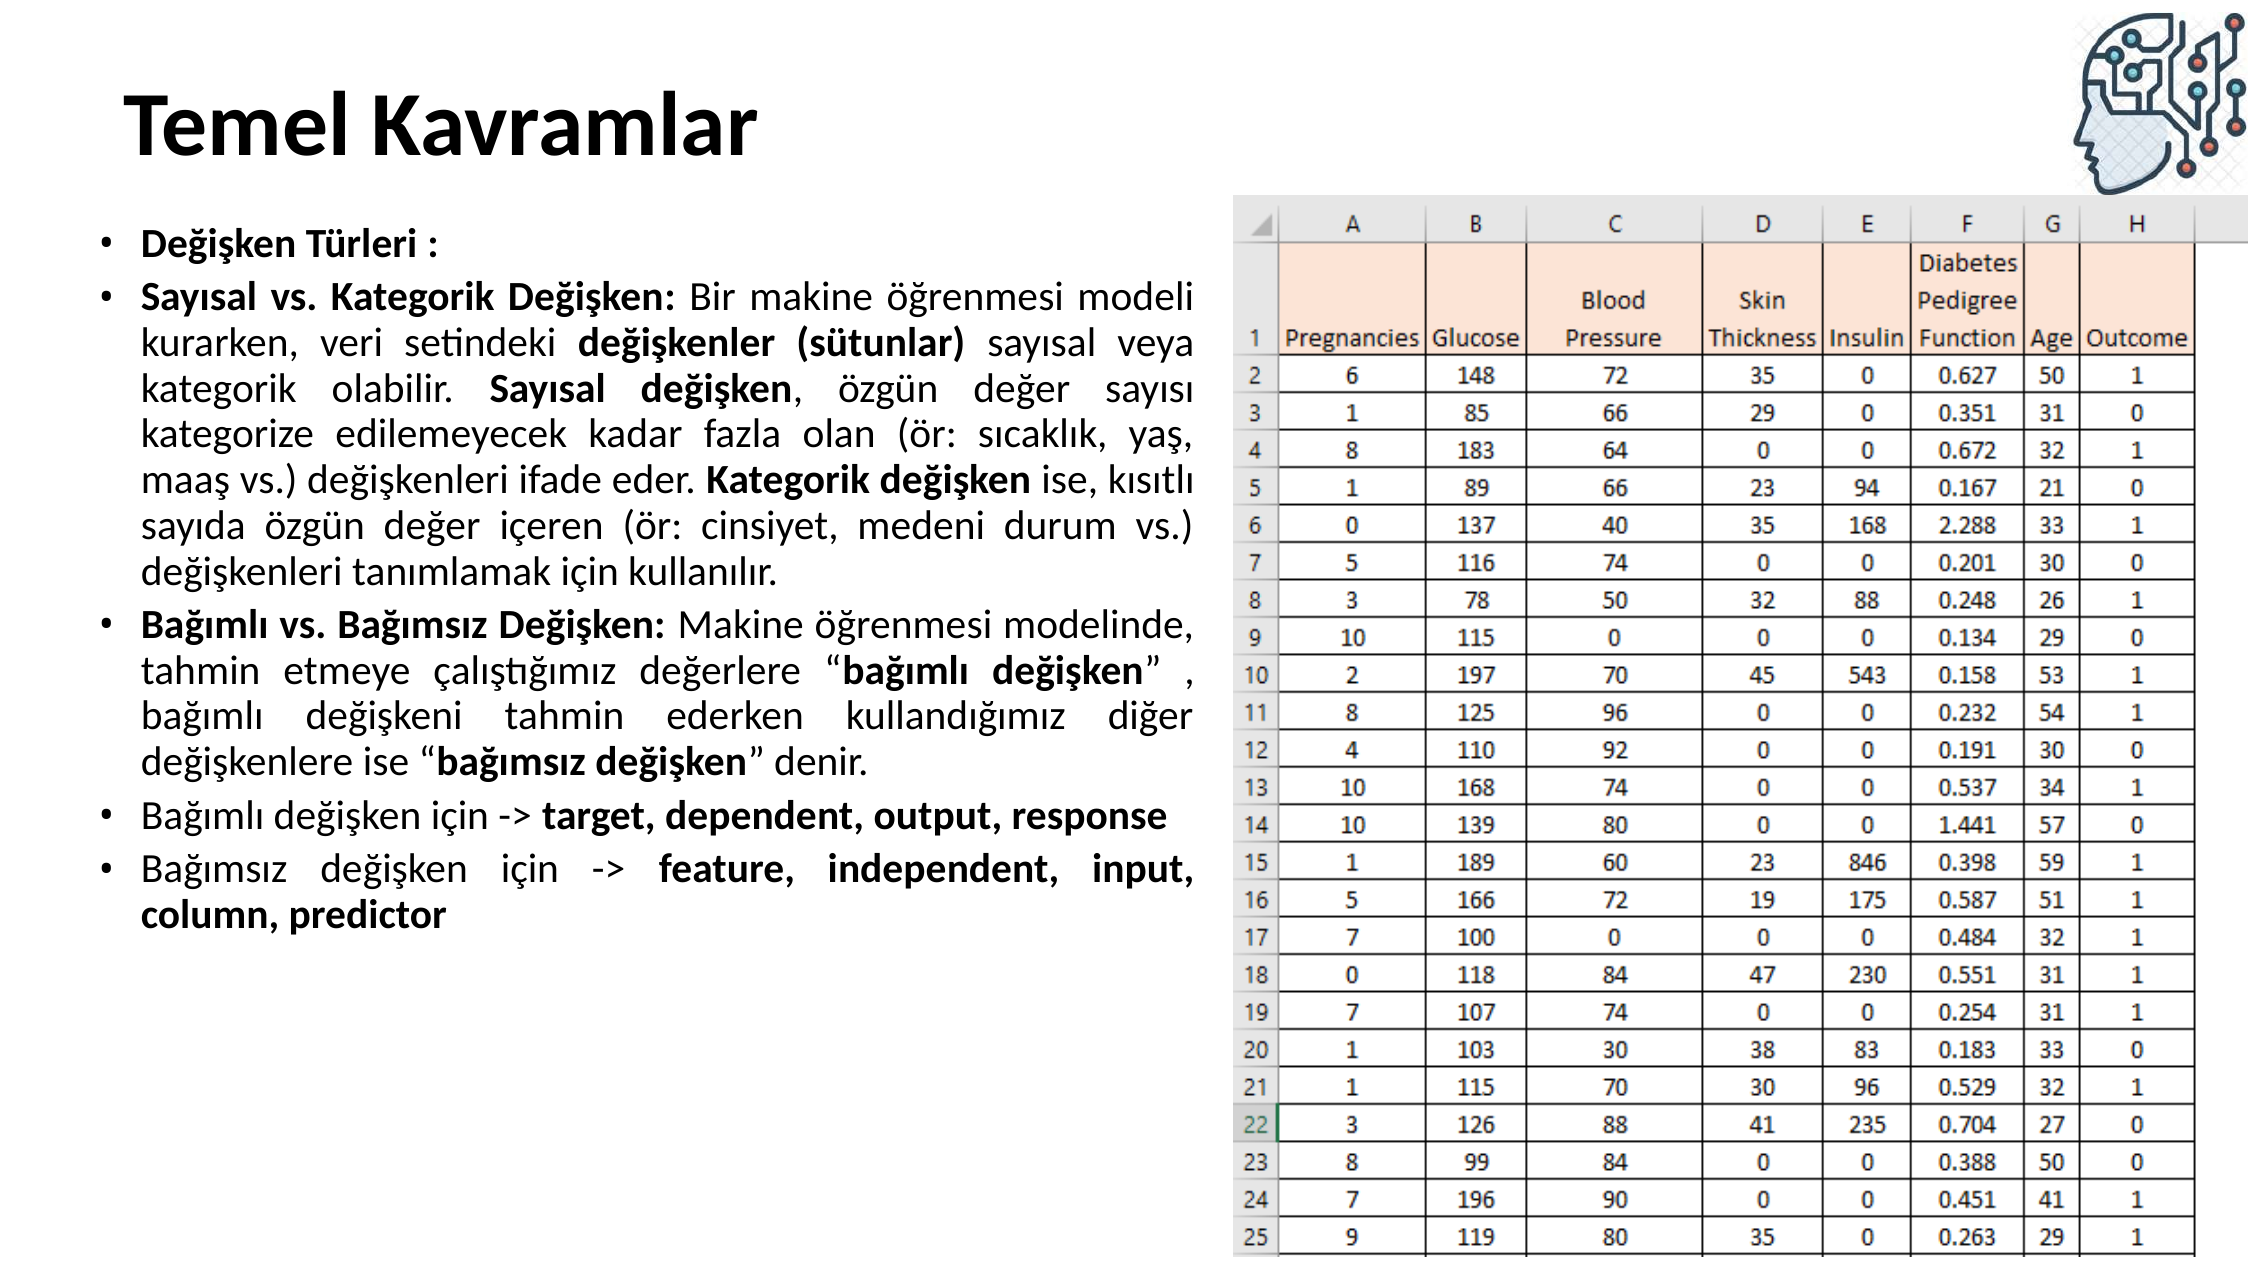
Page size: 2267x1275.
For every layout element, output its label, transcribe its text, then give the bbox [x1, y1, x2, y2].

title Temel Kavramlar [120, 59, 2061, 277]
text_box Değişken Türleri : Sayısal vs. Kategorik Değişken: Bir makine öğrenmesi modeli kurarken, veri setindeki değişkenler (sütunlar) sayısal veya kategorik olabilir. Sayısal değişken, özgün değer sayısı kategorize edilemeyecek kadar fazla olan (ör: sıcaklık, yaş, maaş vs.) değişkenleri ifade eder. Kategorik değişken ise, kısıtlı sayıda özgün değer içeren (ör: cinsiyet, medeni durum vs.) değişkenleri tanımlamak için kullanılır. Bağımlı vs. Bağımsız Değişken: Makine öğrenmesi modelinde, tahmin etmeye çalıştığımız değerlere “bağımlı değişken” , bağımlı değişkeni tahmin ederken kullandığımız diğer değişkenlere ise “bağımsız değişken” denir. Bağımlı değişken için -> target, dependent, output, response Bağımsız değişken için -> feature, independent, input, column, predictor [95, 212, 1196, 1099]
picture [1233, 11, 2249, 1257]
